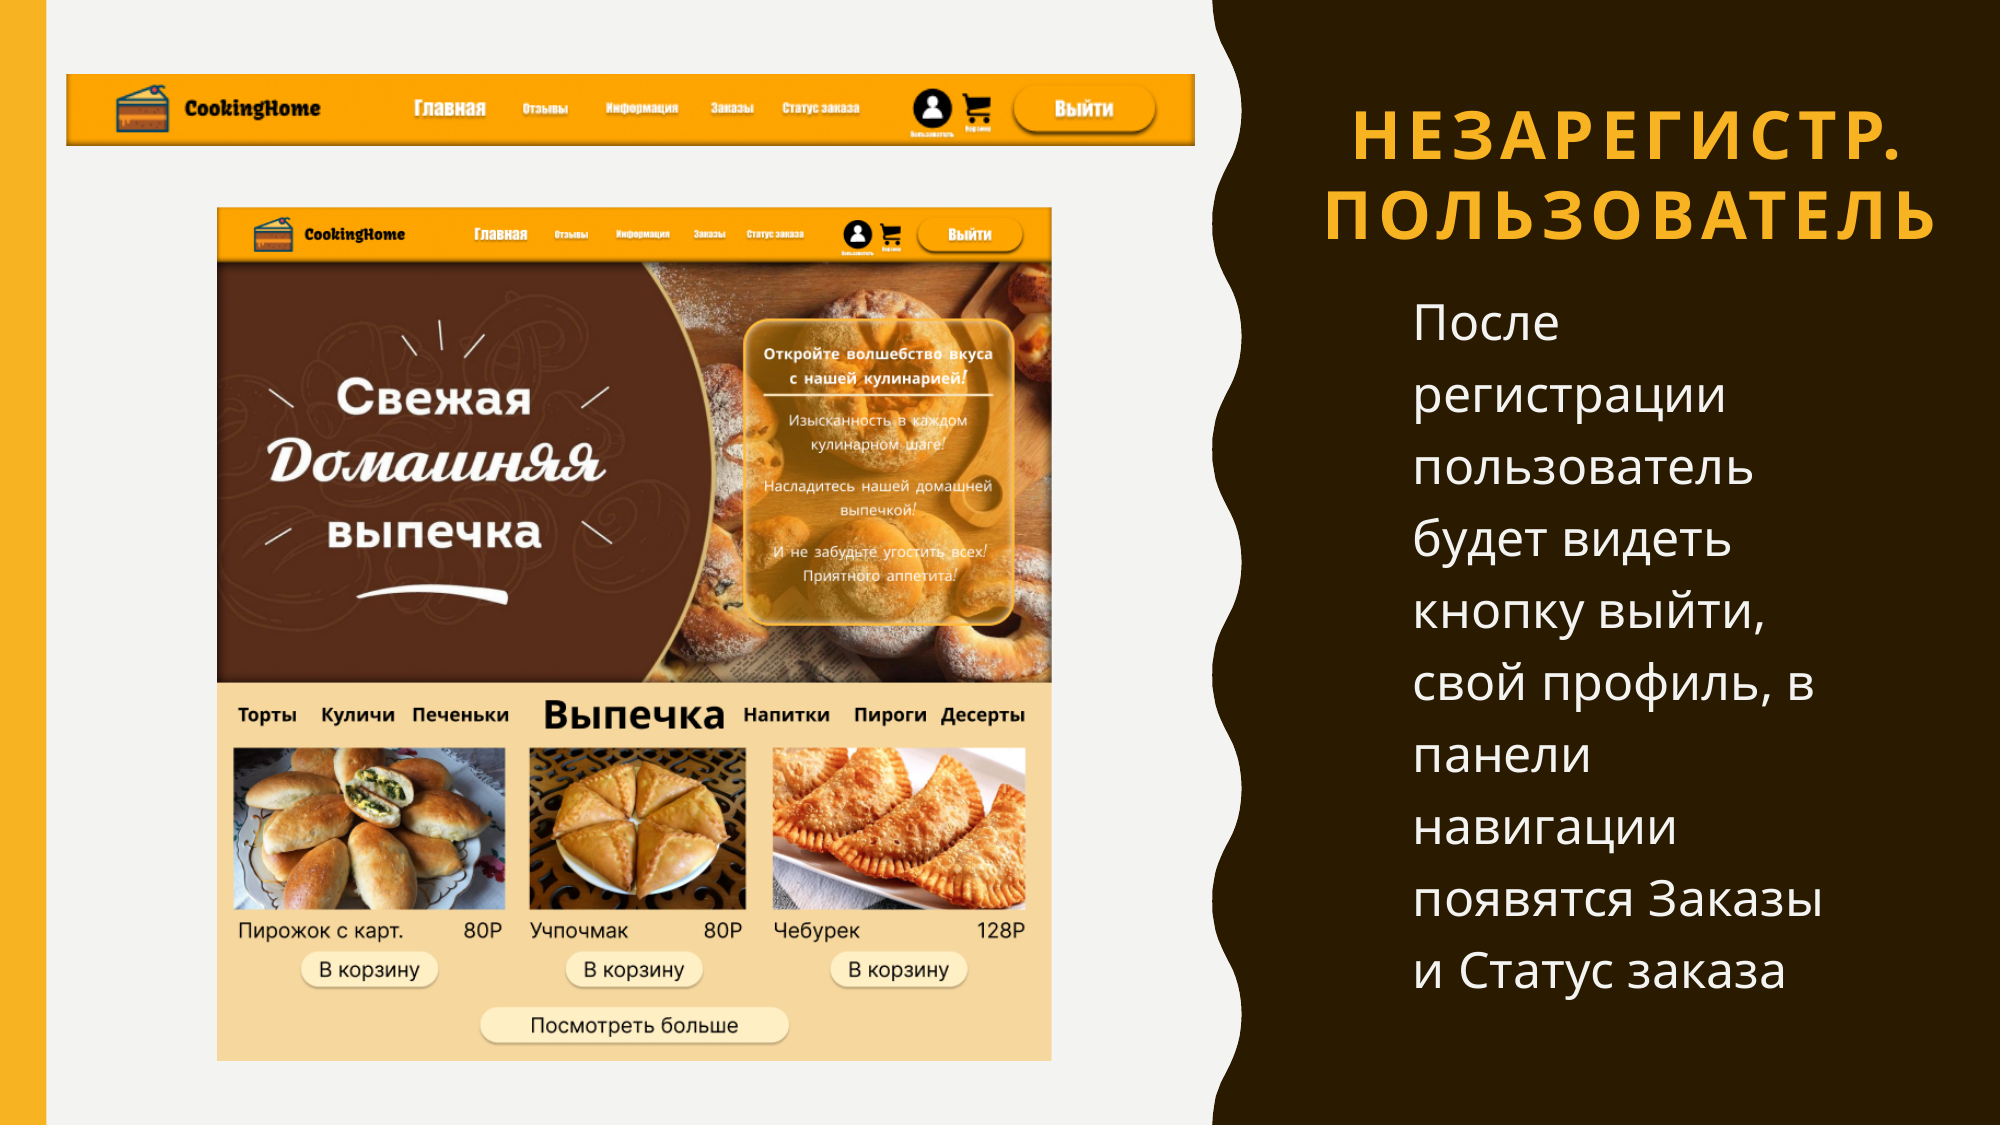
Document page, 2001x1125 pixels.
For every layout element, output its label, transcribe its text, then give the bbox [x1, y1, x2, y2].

picture [216, 207, 1054, 1061]
title Незарегистр. Пользователь [1259, 75, 2000, 272]
list После регистрации пользователь будет видеть кнопку выйти, свой профиль, в панели навигации появятся Заказы и Статус заказа [1397, 271, 1862, 1061]
picture [65, 74, 1195, 146]
